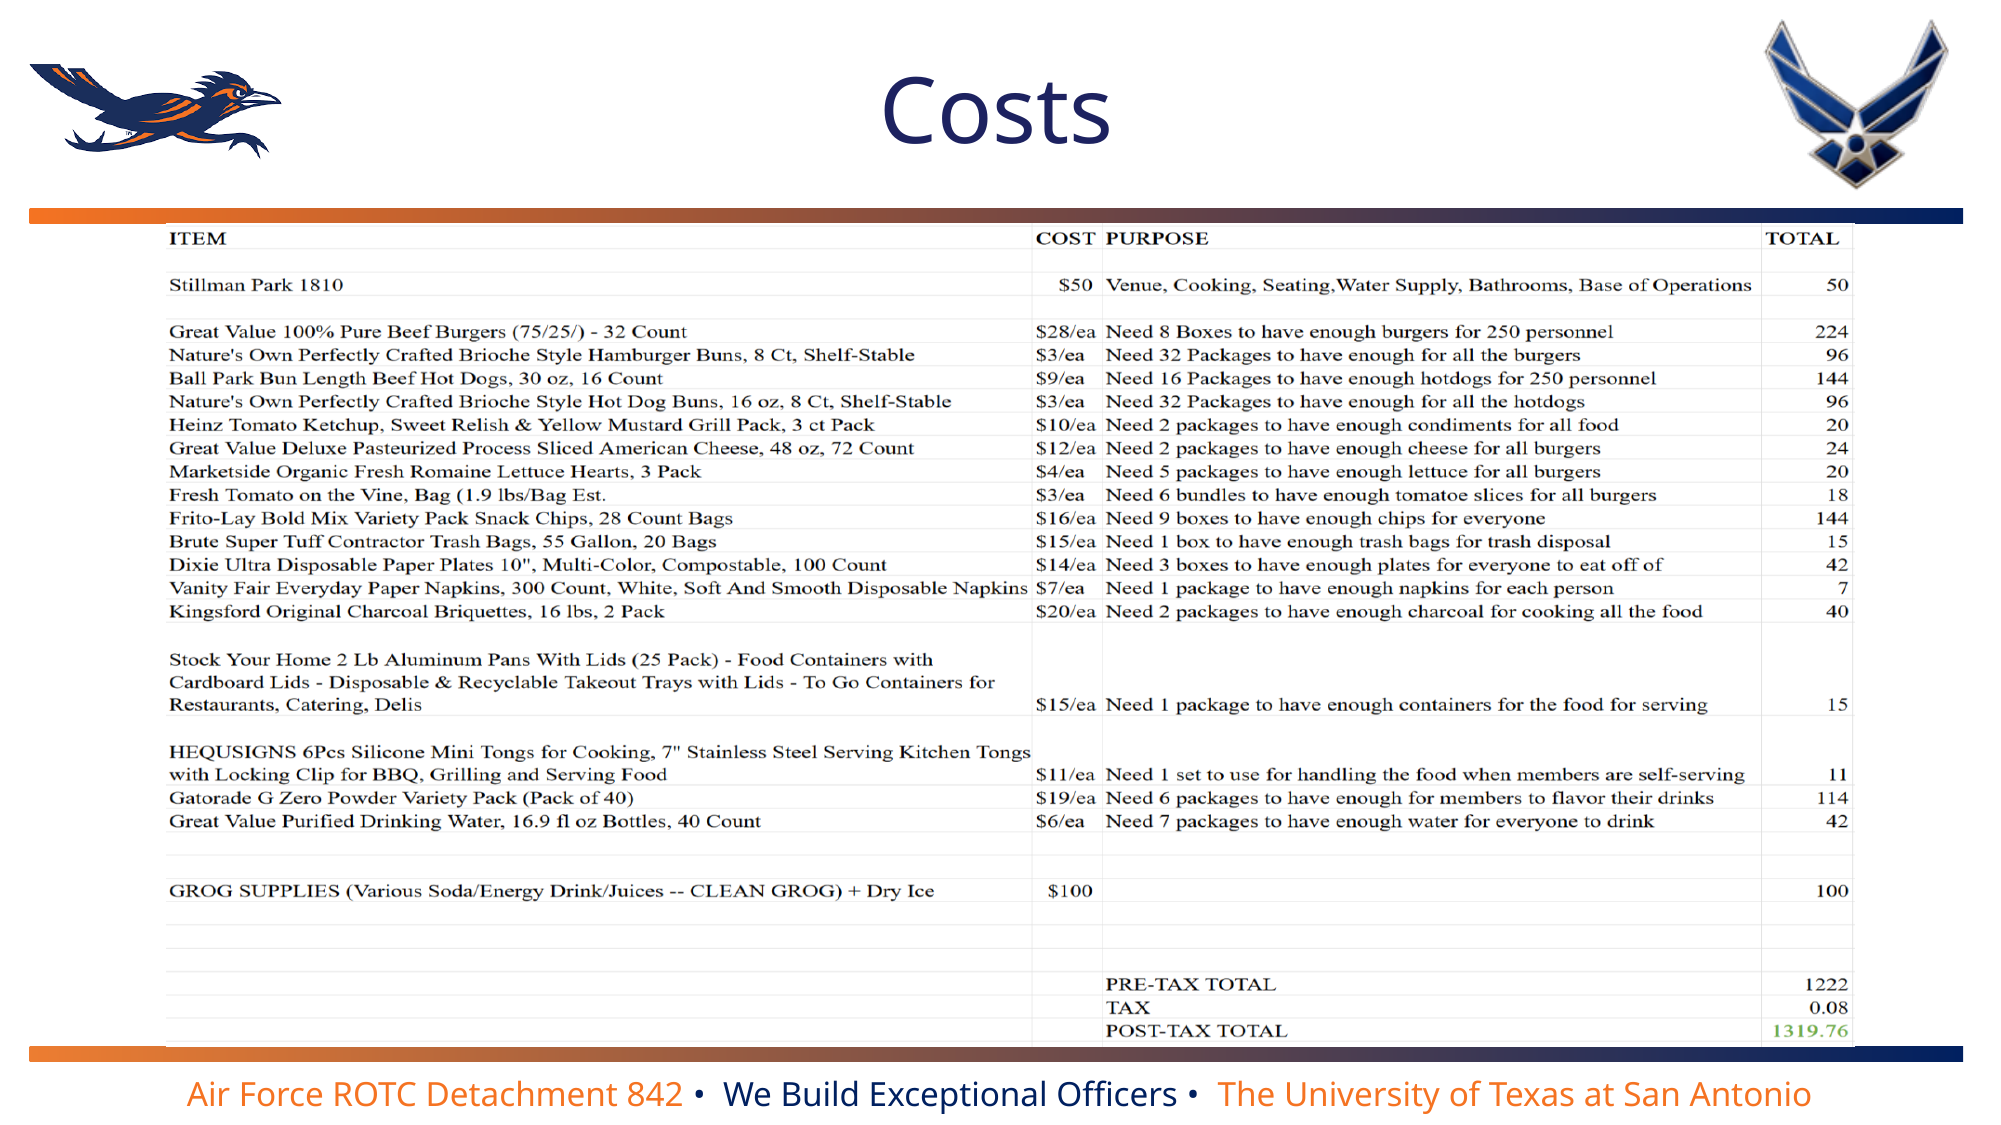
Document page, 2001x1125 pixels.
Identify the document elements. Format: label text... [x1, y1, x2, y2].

text_box Air Force ROTC Detachment 842 • We Build Exceptional Officers • The University of Texas at San Antonio [0, 1065, 2000, 1121]
text_box [29, 208, 1964, 224]
text_box Costs [378, 44, 1615, 169]
picture [165, 223, 1855, 1047]
picture [29, 64, 282, 161]
text_box [29, 1046, 1964, 1062]
picture [1724, 18, 1988, 205]
